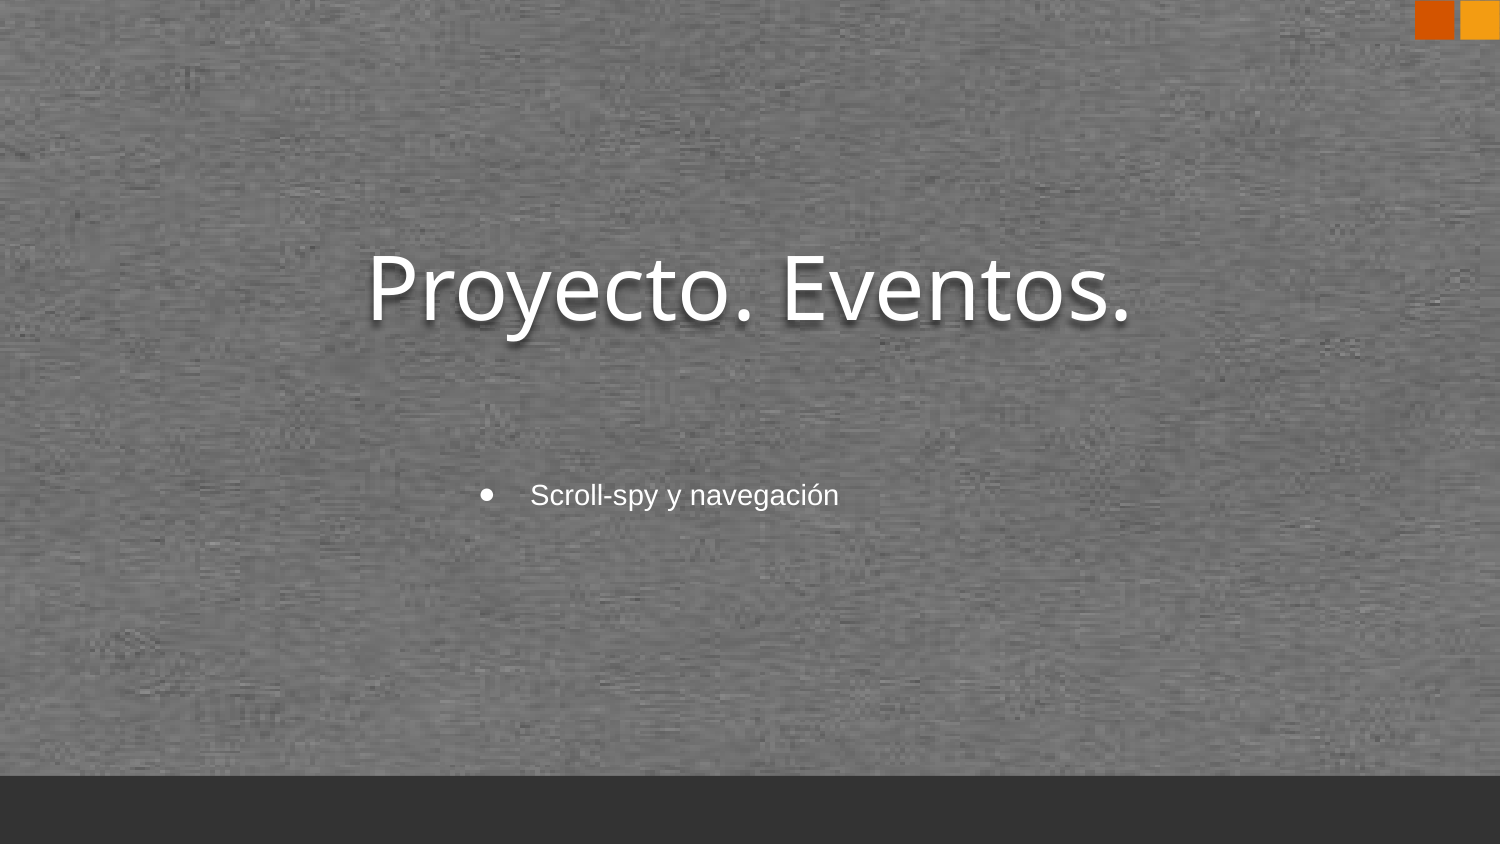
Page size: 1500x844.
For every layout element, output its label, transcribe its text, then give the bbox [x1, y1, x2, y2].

picture [0, 0, 1500, 775]
text_box Scroll-spy y navegación [440, 461, 1333, 723]
title Proyecto. Eventos. [106, 141, 1393, 427]
